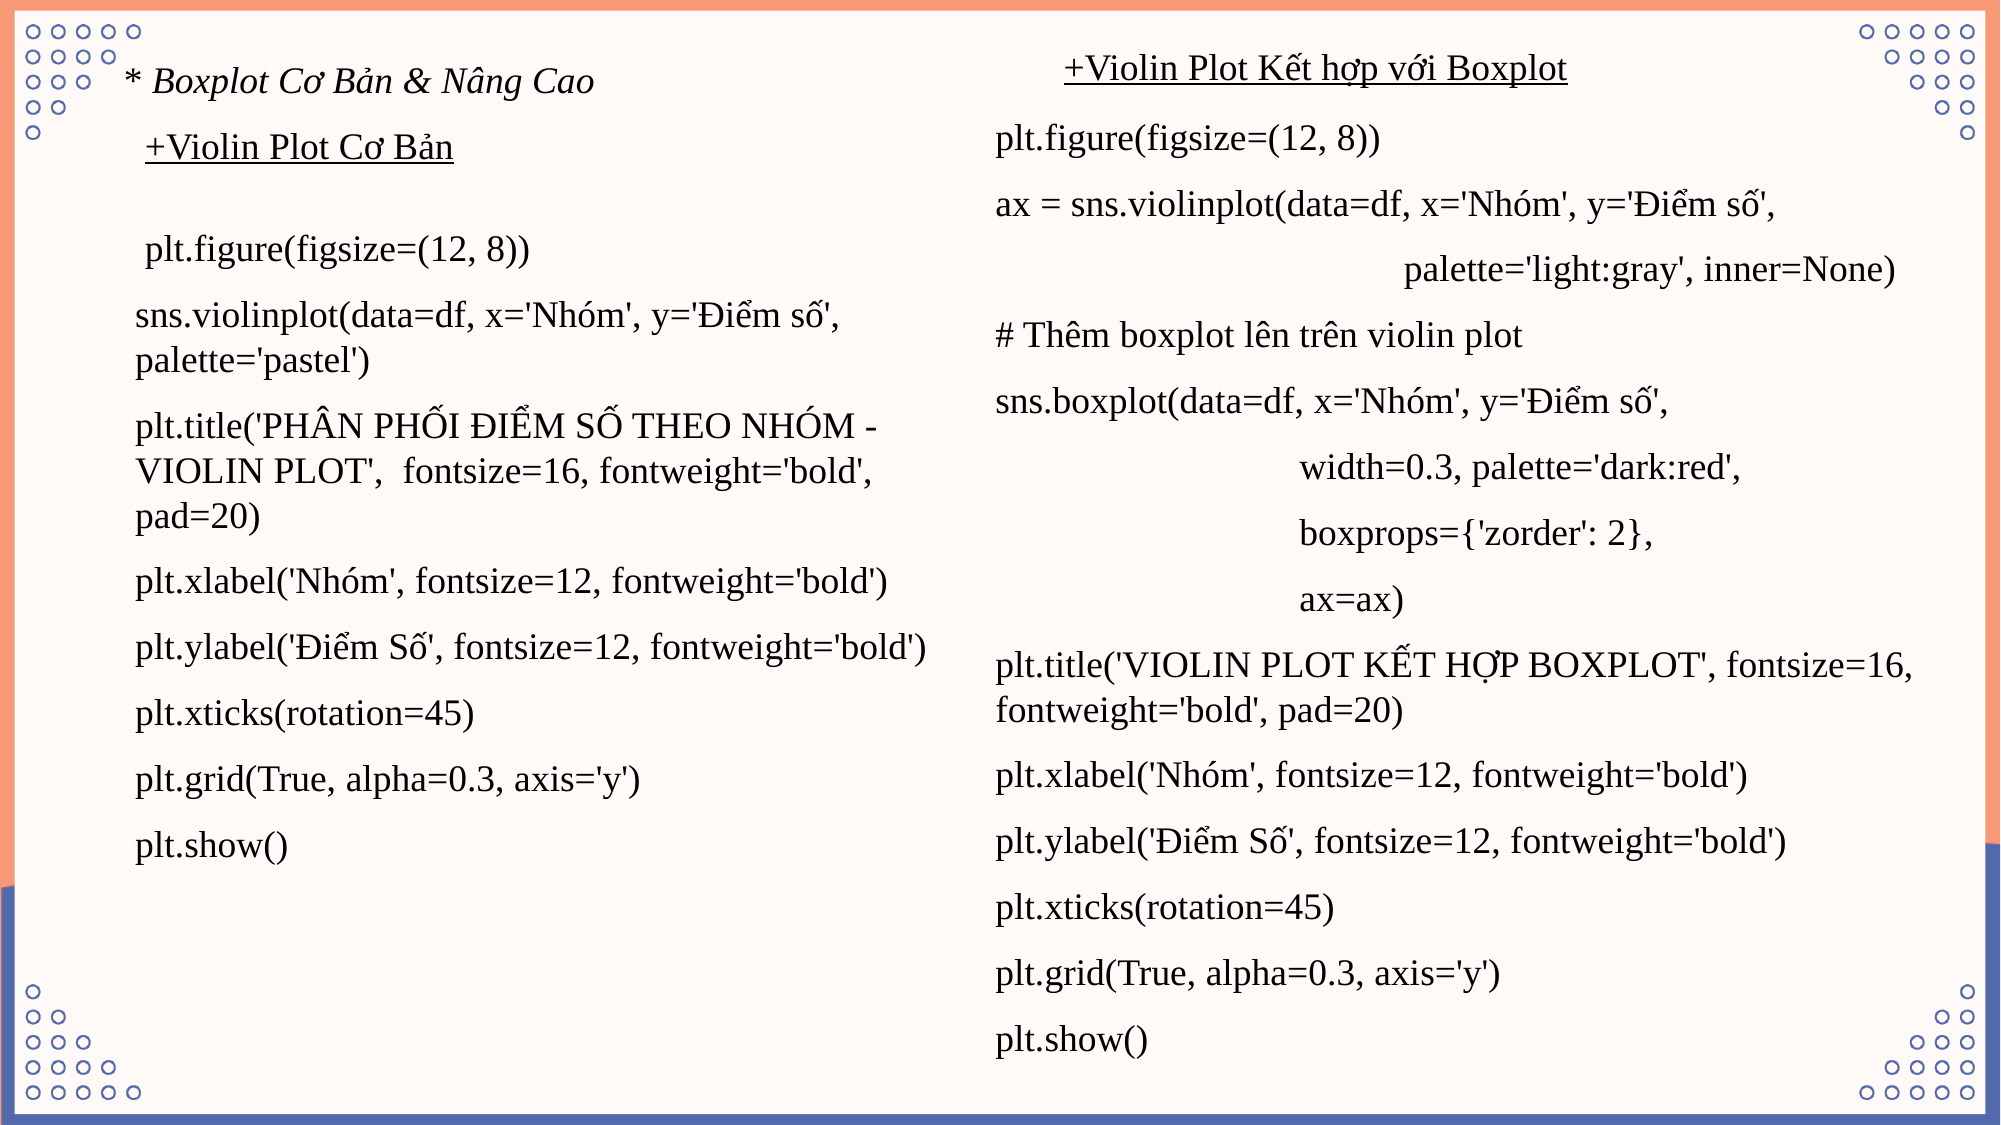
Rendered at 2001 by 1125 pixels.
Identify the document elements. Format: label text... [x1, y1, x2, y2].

text_box +Violin Plot Kết hợp với Boxplot [1039, 12, 1805, 93]
picture [1859, 984, 1975, 1100]
text_box plt.figure(figsize=(12, 8)) sns.violinplot(data=df, x='Nhóm', y='Điểm số', palette='pastel') plt.title('PHÂN PHỐI ĐIỂM SỐ THEO NHÓM - VIOLIN PLOT', fontsize=16, fontweight='bold', pad=20) plt.xlabel('Nhóm', fontsize=12, fontweight='bold') plt.ylabel('Điểm Số', fontsize=12, fontweight='bold') plt.xticks(rotation=45) plt.grid(True, alpha=0.3, axis='y') plt.show() [120, 216, 967, 874]
picture [3, 842, 2000, 1125]
text_box plt.figure(figsize=(12, 8)) ax = sns.violinplot(data=df, x='Nhóm', y='Điểm số', palette='light:gray', inner=None) # Thêm boxplot lên trên violin plot sns.boxplot(data=df, x='Nhóm', y='Điểm số', width=0.3, palette='dark:red', boxprops={'zorder': 2}, ax=ax) plt.title('VIOLIN PLOT KẾT HỢP BOXPLOT', fontsize=16, fontweight='bold', pad=20) plt.xlabel('Nhóm', fontsize=12, fontweight='bold') plt.ylabel('Điểm Số', fontsize=12, fontweight='bold') plt.xticks(rotation=45) plt.grid(True, alpha=0.3, axis='y') plt.show() [980, 105, 1956, 1097]
picture [25, 24, 141, 140]
text_box +Violin Plot Cơ Bản [120, 92, 887, 172]
picture [1859, 24, 1975, 140]
list * Boxplot Cơ Bản & Nâng Cao [99, 25, 721, 106]
picture [25, 984, 141, 1100]
